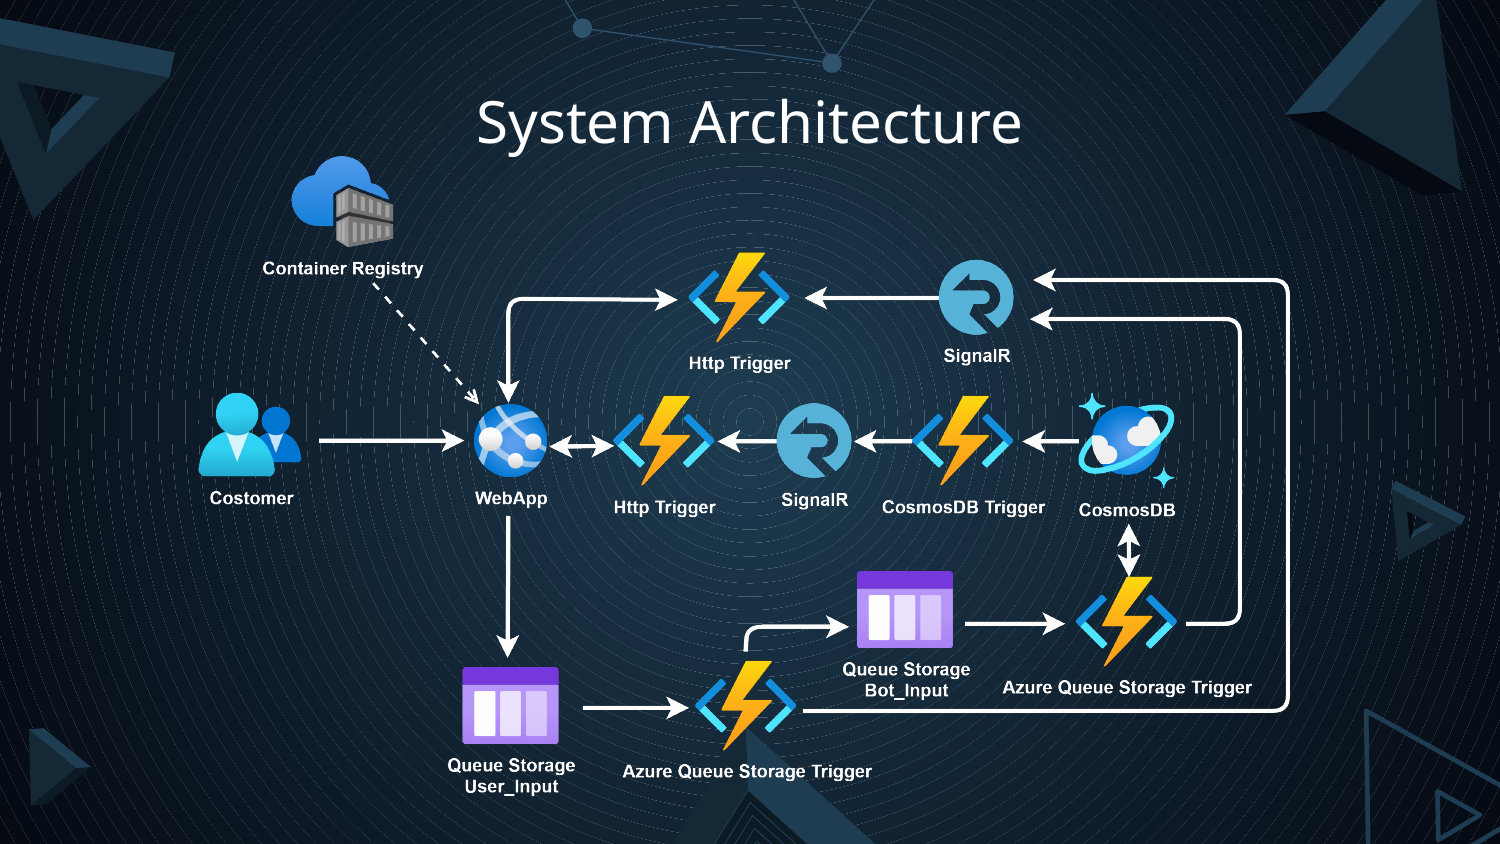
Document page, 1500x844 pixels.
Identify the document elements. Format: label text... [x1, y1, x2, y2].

title System Architecture [116, 96, 1383, 145]
picture [198, 156, 1302, 801]
